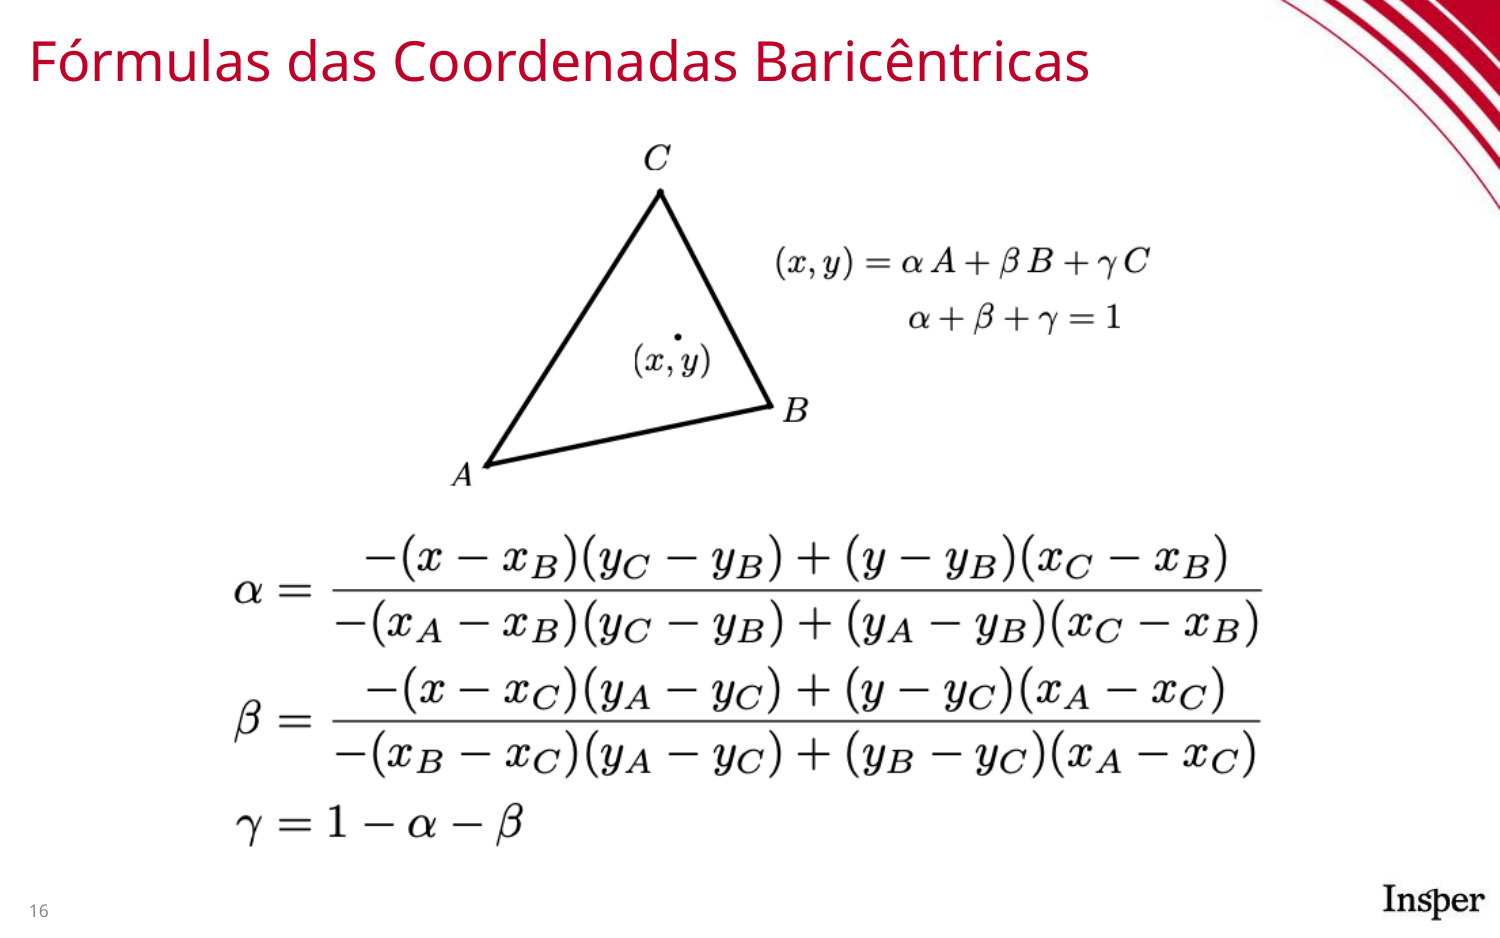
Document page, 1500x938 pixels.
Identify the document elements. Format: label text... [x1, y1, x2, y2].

title Fórmulas das Coordenadas Baricêntricas [13, 18, 1397, 104]
slide_number ‹#› [0, 887, 78, 938]
picture [212, 0, 1500, 938]
